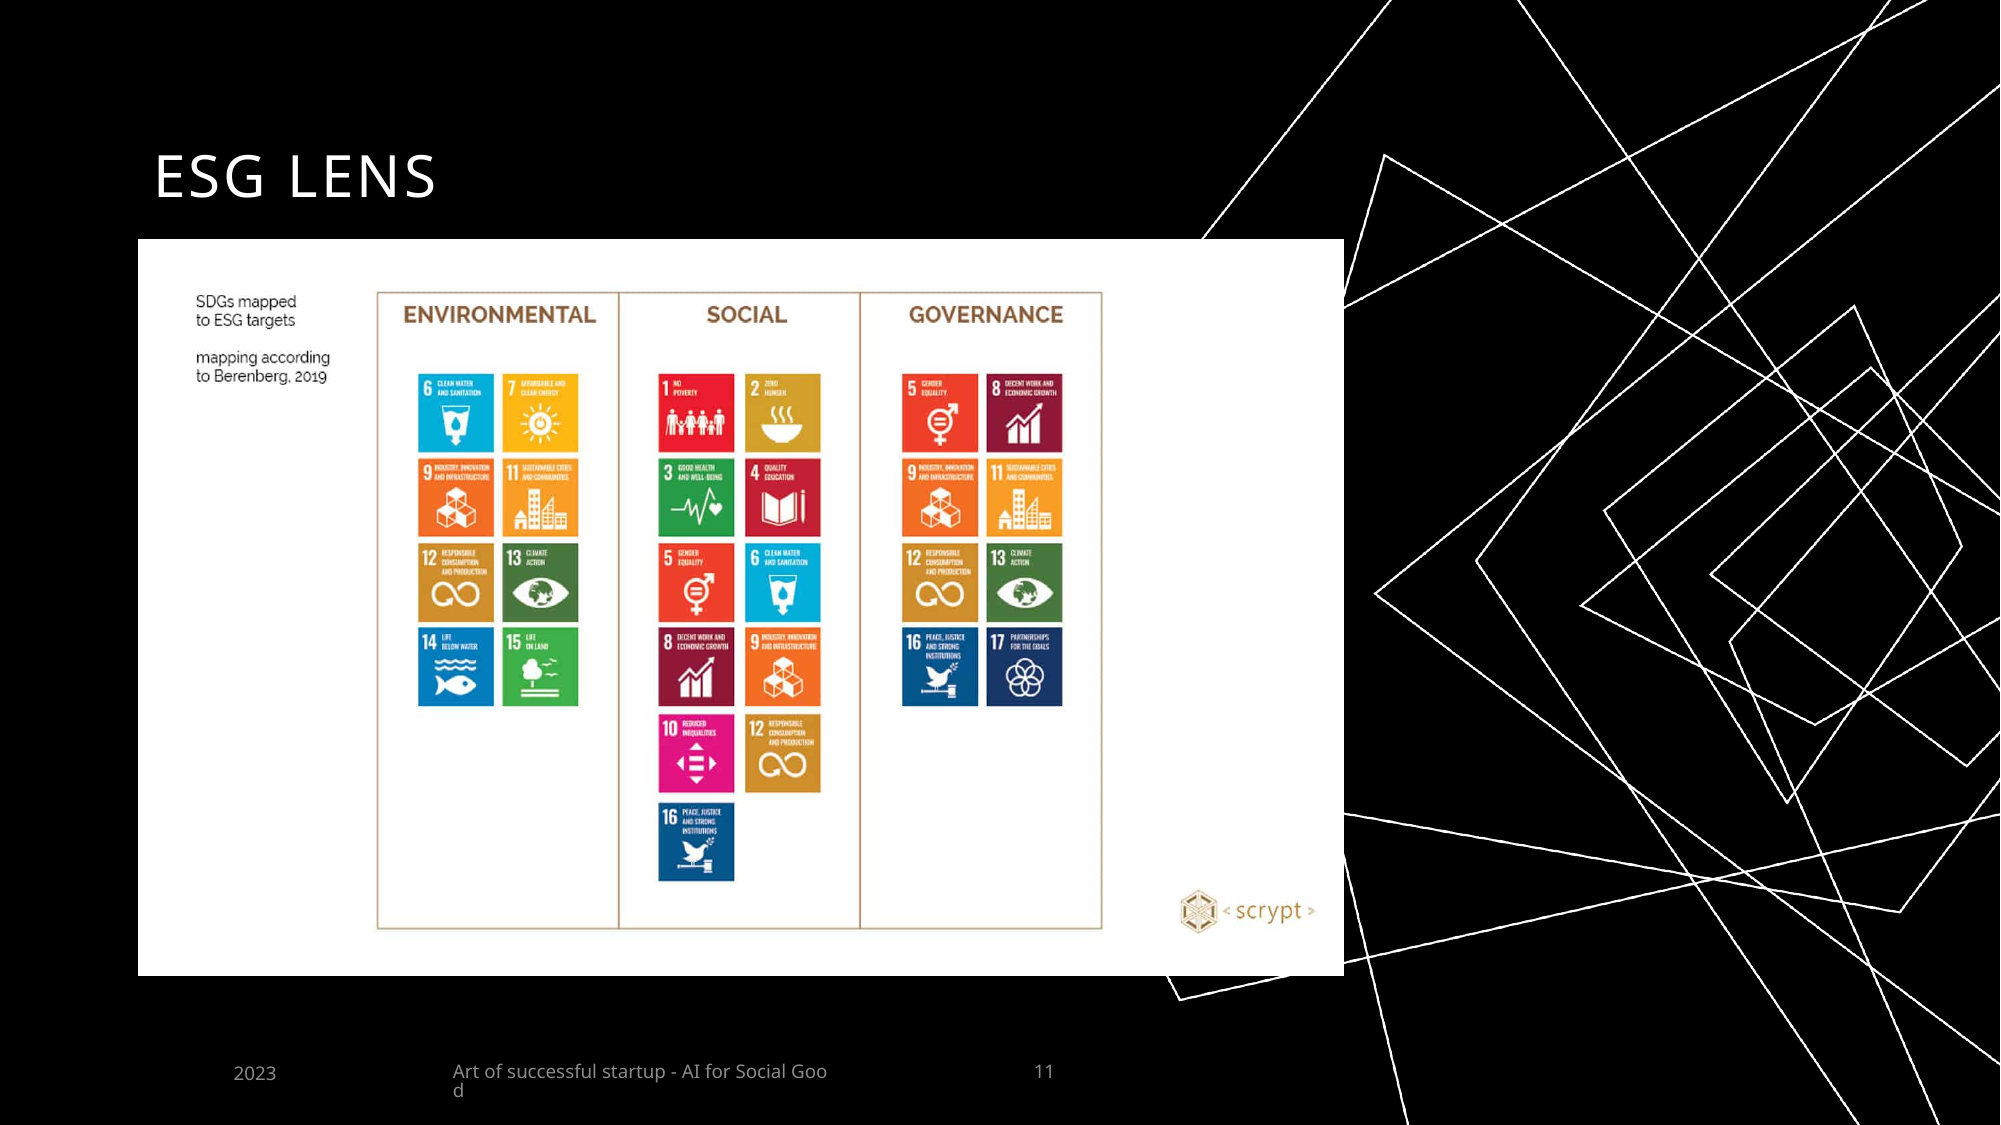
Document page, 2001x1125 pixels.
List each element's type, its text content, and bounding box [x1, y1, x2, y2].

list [138, 239, 1344, 976]
title ESG Lens [138, 109, 720, 218]
slide_number 11 [908, 1042, 1071, 1103]
slide_number 2023 [218, 1042, 381, 1103]
picture [900, 0, 2000, 1125]
footer Art of successful startup - AI for Social Good [437, 1042, 846, 1103]
